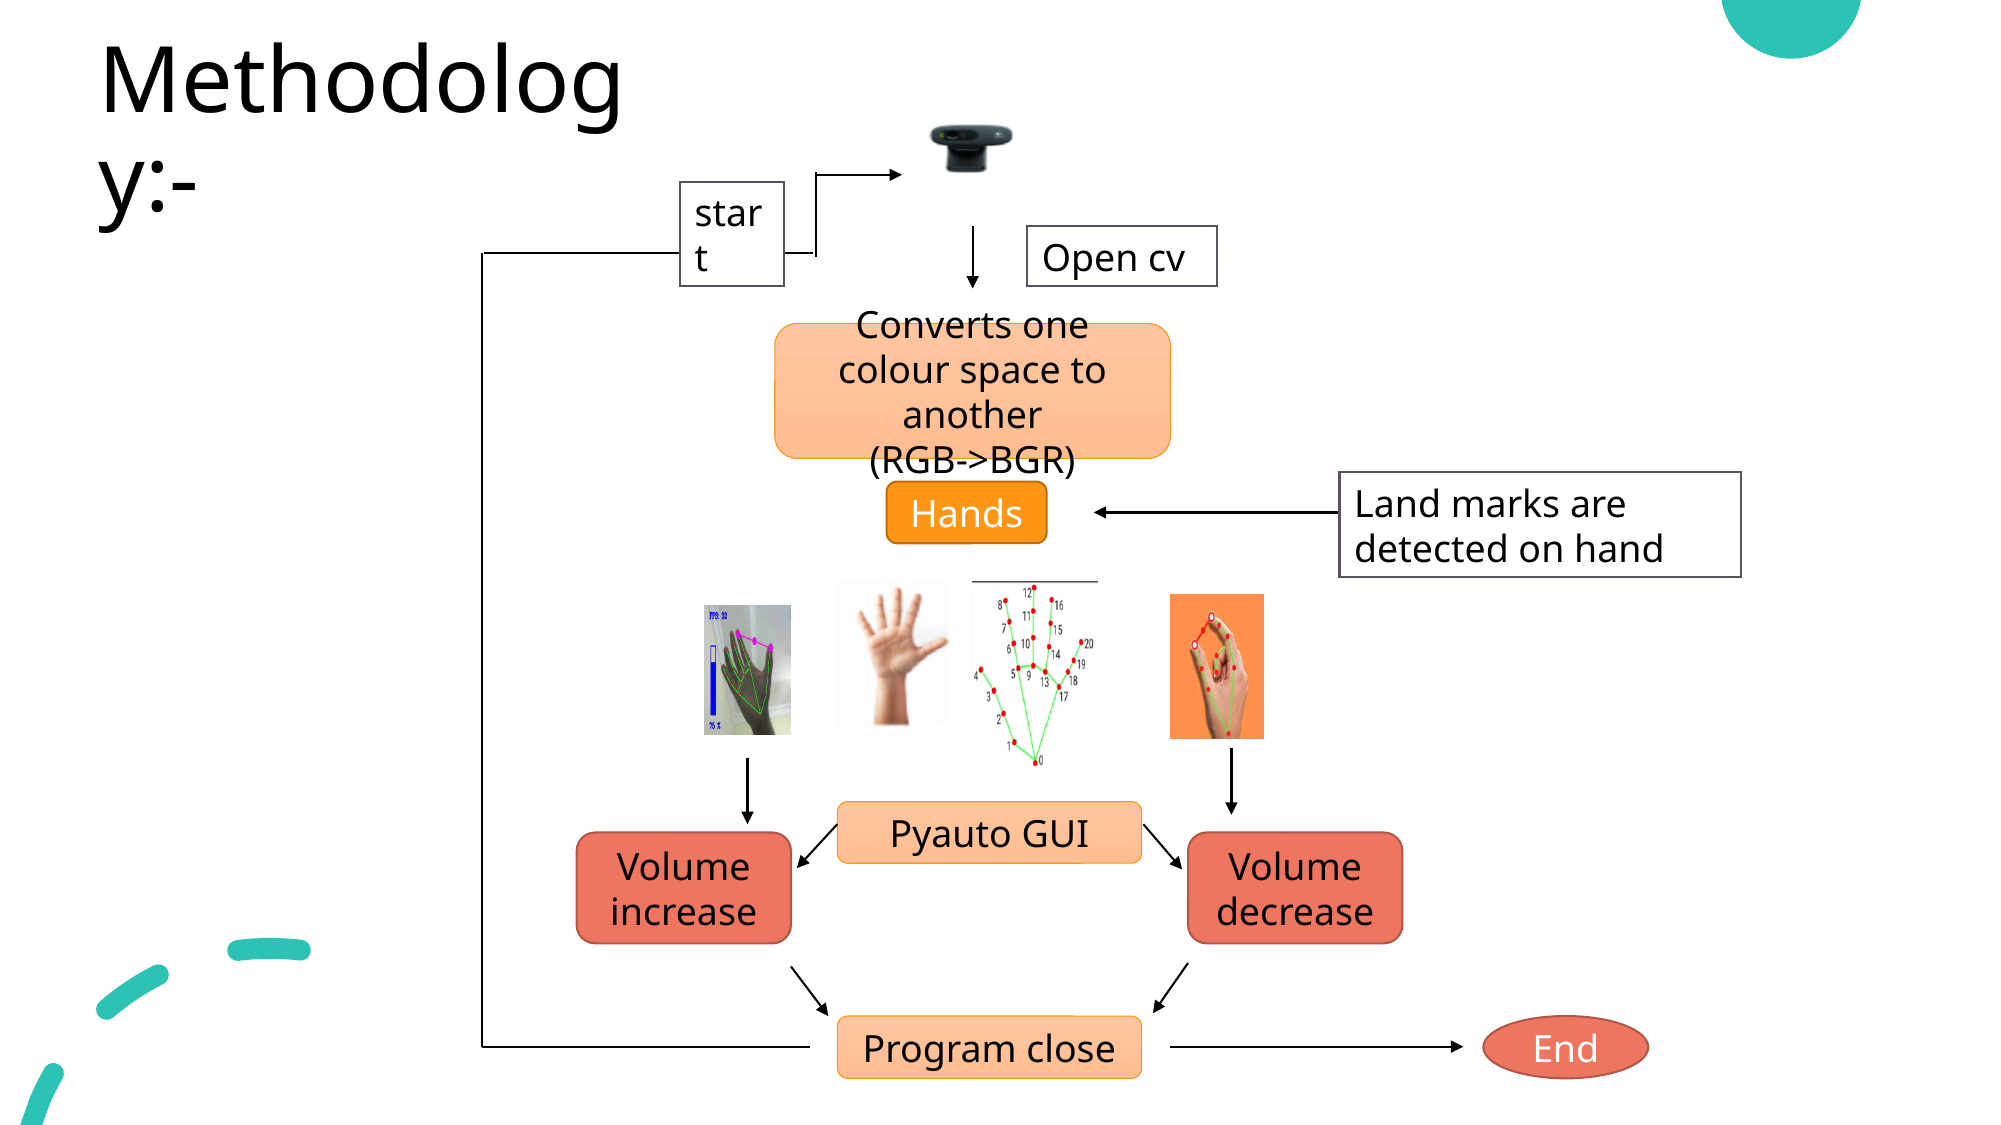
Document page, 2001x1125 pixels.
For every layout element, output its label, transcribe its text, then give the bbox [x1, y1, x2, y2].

text_box Volume decrease [1186, 831, 1404, 945]
text_box Hands [885, 480, 1048, 545]
text_box Pyauto GUI [836, 801, 1143, 864]
text_box Volume increase [575, 831, 793, 945]
title Methodology:- [83, 39, 649, 227]
text_box Converts one colour space to another (RGB->BGR) [774, 322, 1172, 459]
text_box End [1482, 1015, 1650, 1080]
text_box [1143, 824, 1183, 870]
picture [918, 112, 1028, 227]
text_box Open cv [1026, 225, 1218, 287]
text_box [790, 966, 829, 1016]
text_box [1152, 962, 1189, 1014]
text_box Program close [836, 1015, 1143, 1079]
text_box Land marks are detected on hand [1338, 471, 1742, 578]
text_box start [679, 181, 785, 253]
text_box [796, 824, 838, 869]
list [837, 581, 967, 758]
text_box start [679, 254, 785, 287]
picture [1170, 594, 1264, 739]
picture [972, 581, 1098, 766]
picture [704, 605, 791, 735]
